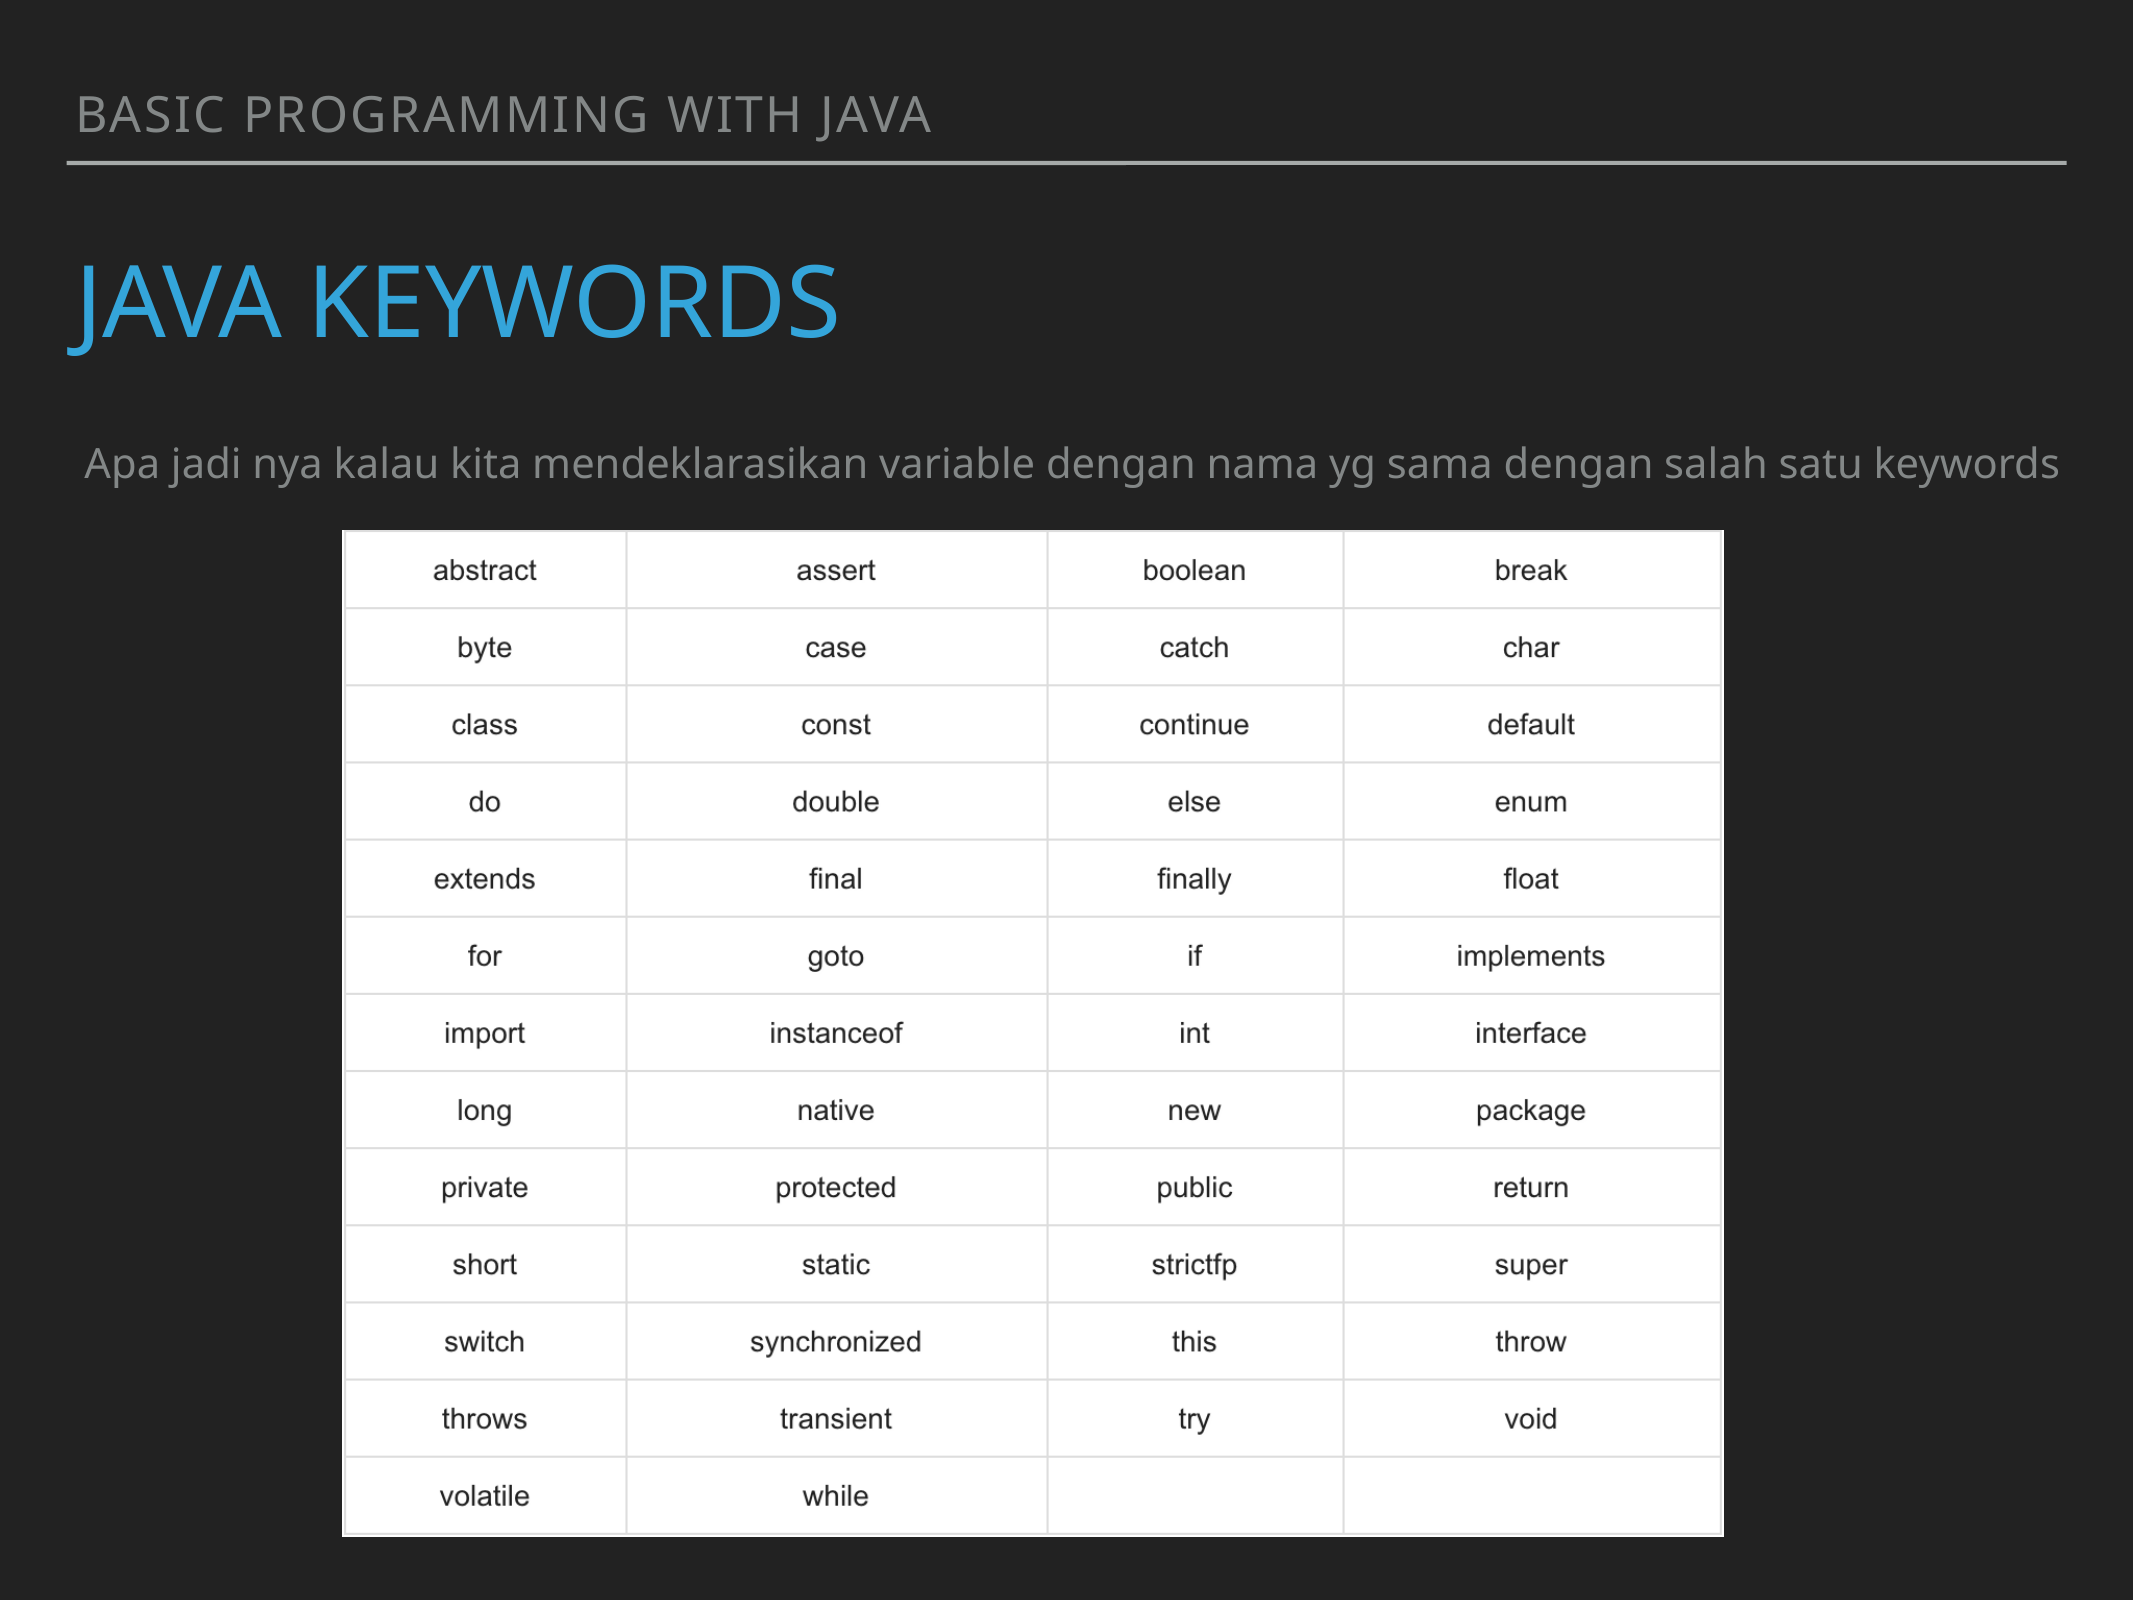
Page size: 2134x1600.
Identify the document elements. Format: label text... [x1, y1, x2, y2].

text_box Apa jadi nya kalau kita mendeklarasikan variable dengan nama yg sama dengan salah satu keywords [75, 428, 2070, 495]
title Java Keywords [66, 251, 2068, 372]
picture [342, 530, 1725, 1538]
list Basic programming with java [66, 74, 1901, 151]
